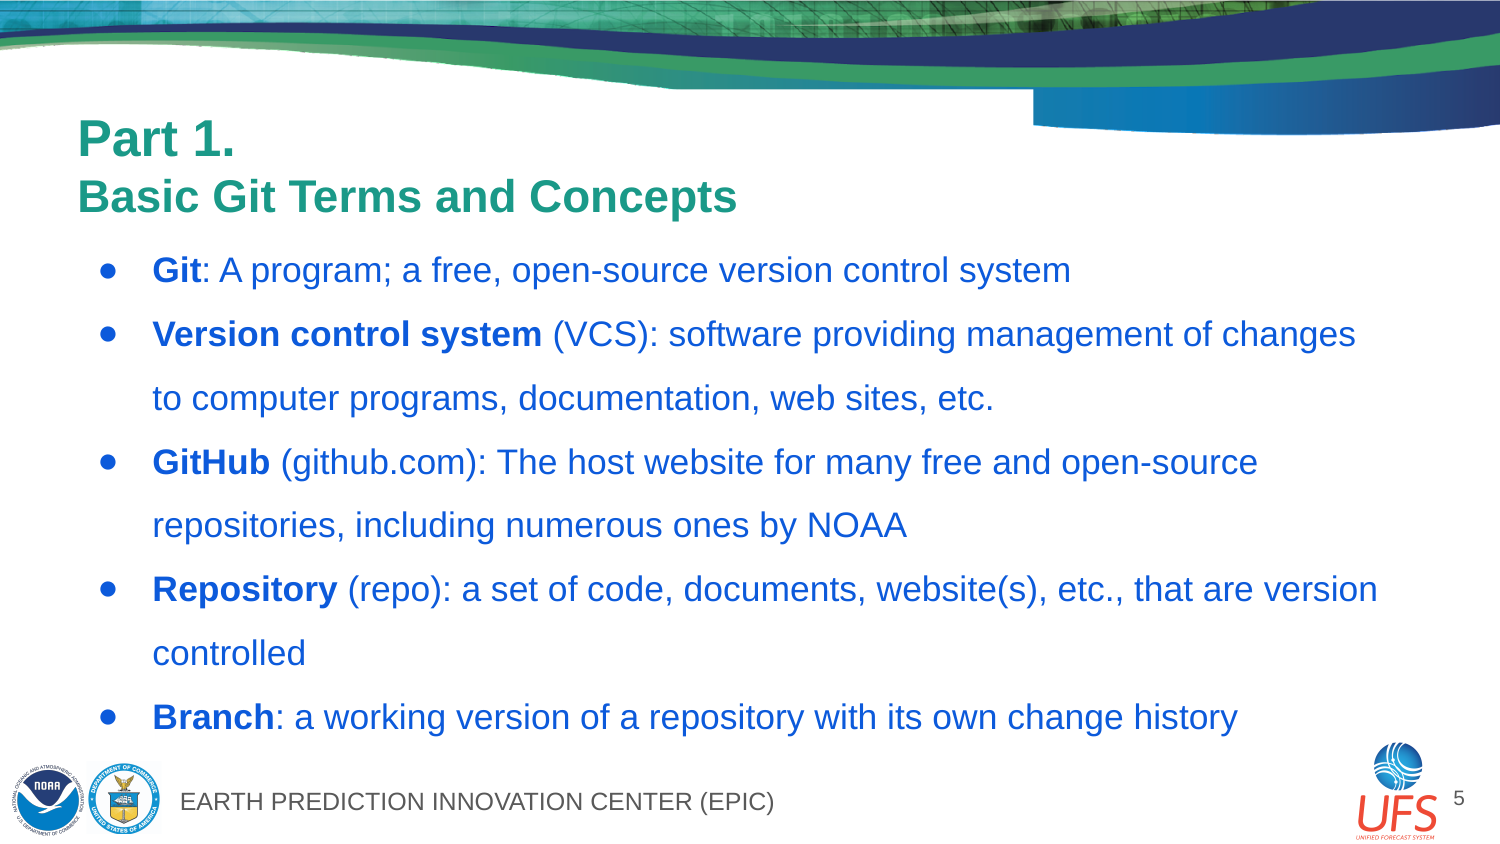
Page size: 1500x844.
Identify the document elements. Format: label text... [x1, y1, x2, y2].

picture [1351, 738, 1442, 844]
picture [12, 764, 84, 836]
title Part 1. Basic Git Terms and Concepts [62, 146, 1034, 238]
text_box Git: A program; a free, open-source version control system Version control system (VCS): software providing management of changes to computer programs, documentation, web sites, etc. GitHub (github.com): The host website for many free and open-source repositories, including numerous ones by NOAA Repository (repo): a set of code, documents, website(s), etc., that are version controlled Branch: a working version of a repository with its own change history [62, 211, 1397, 752]
slide_number ‹#› [1447, 764, 1480, 830]
text_box EARTH PREDICTION INNOVATION CENTER (EPIC) [166, 770, 1108, 831]
picture [86, 758, 162, 834]
picture [0, 0, 1500, 137]
